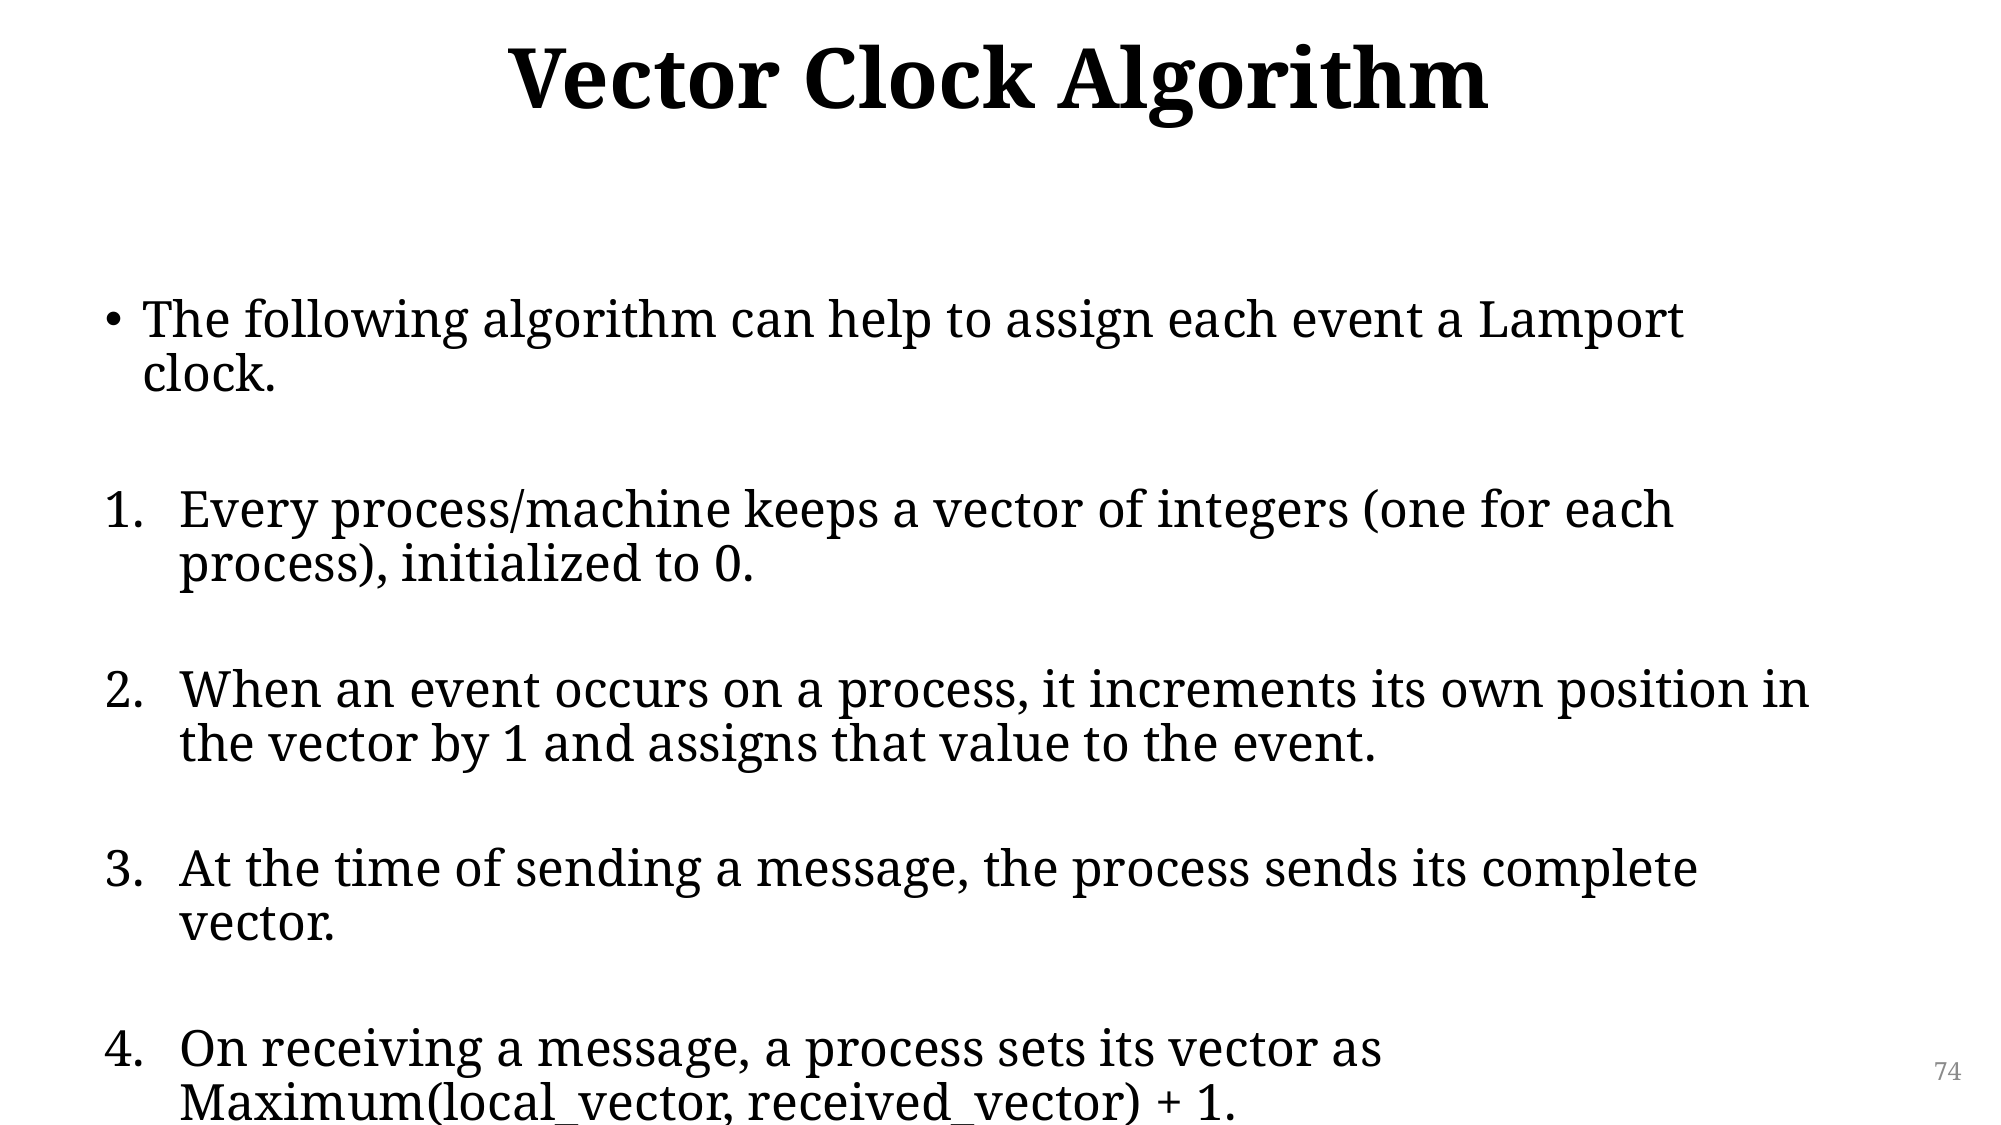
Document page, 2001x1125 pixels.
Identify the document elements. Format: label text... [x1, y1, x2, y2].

footer [14, 1042, 690, 1103]
slide_number 74 [1526, 1042, 1977, 1103]
title Vector Clock Algorithm [137, 0, 1863, 163]
list The following algorithm can help to assign each event a Lamport clock. Every process/machine keeps a vector of integers (one for each process), initialized to 0. When an event occurs on a process, it increments its own position in the vector by 1 and assigns that value to the event. At the time of sending a message, the process sends its complete vector. On receiving a message, a process sets its vector as Maximum(local_vector, received_vector) + 1. [89, 286, 1848, 1043]
